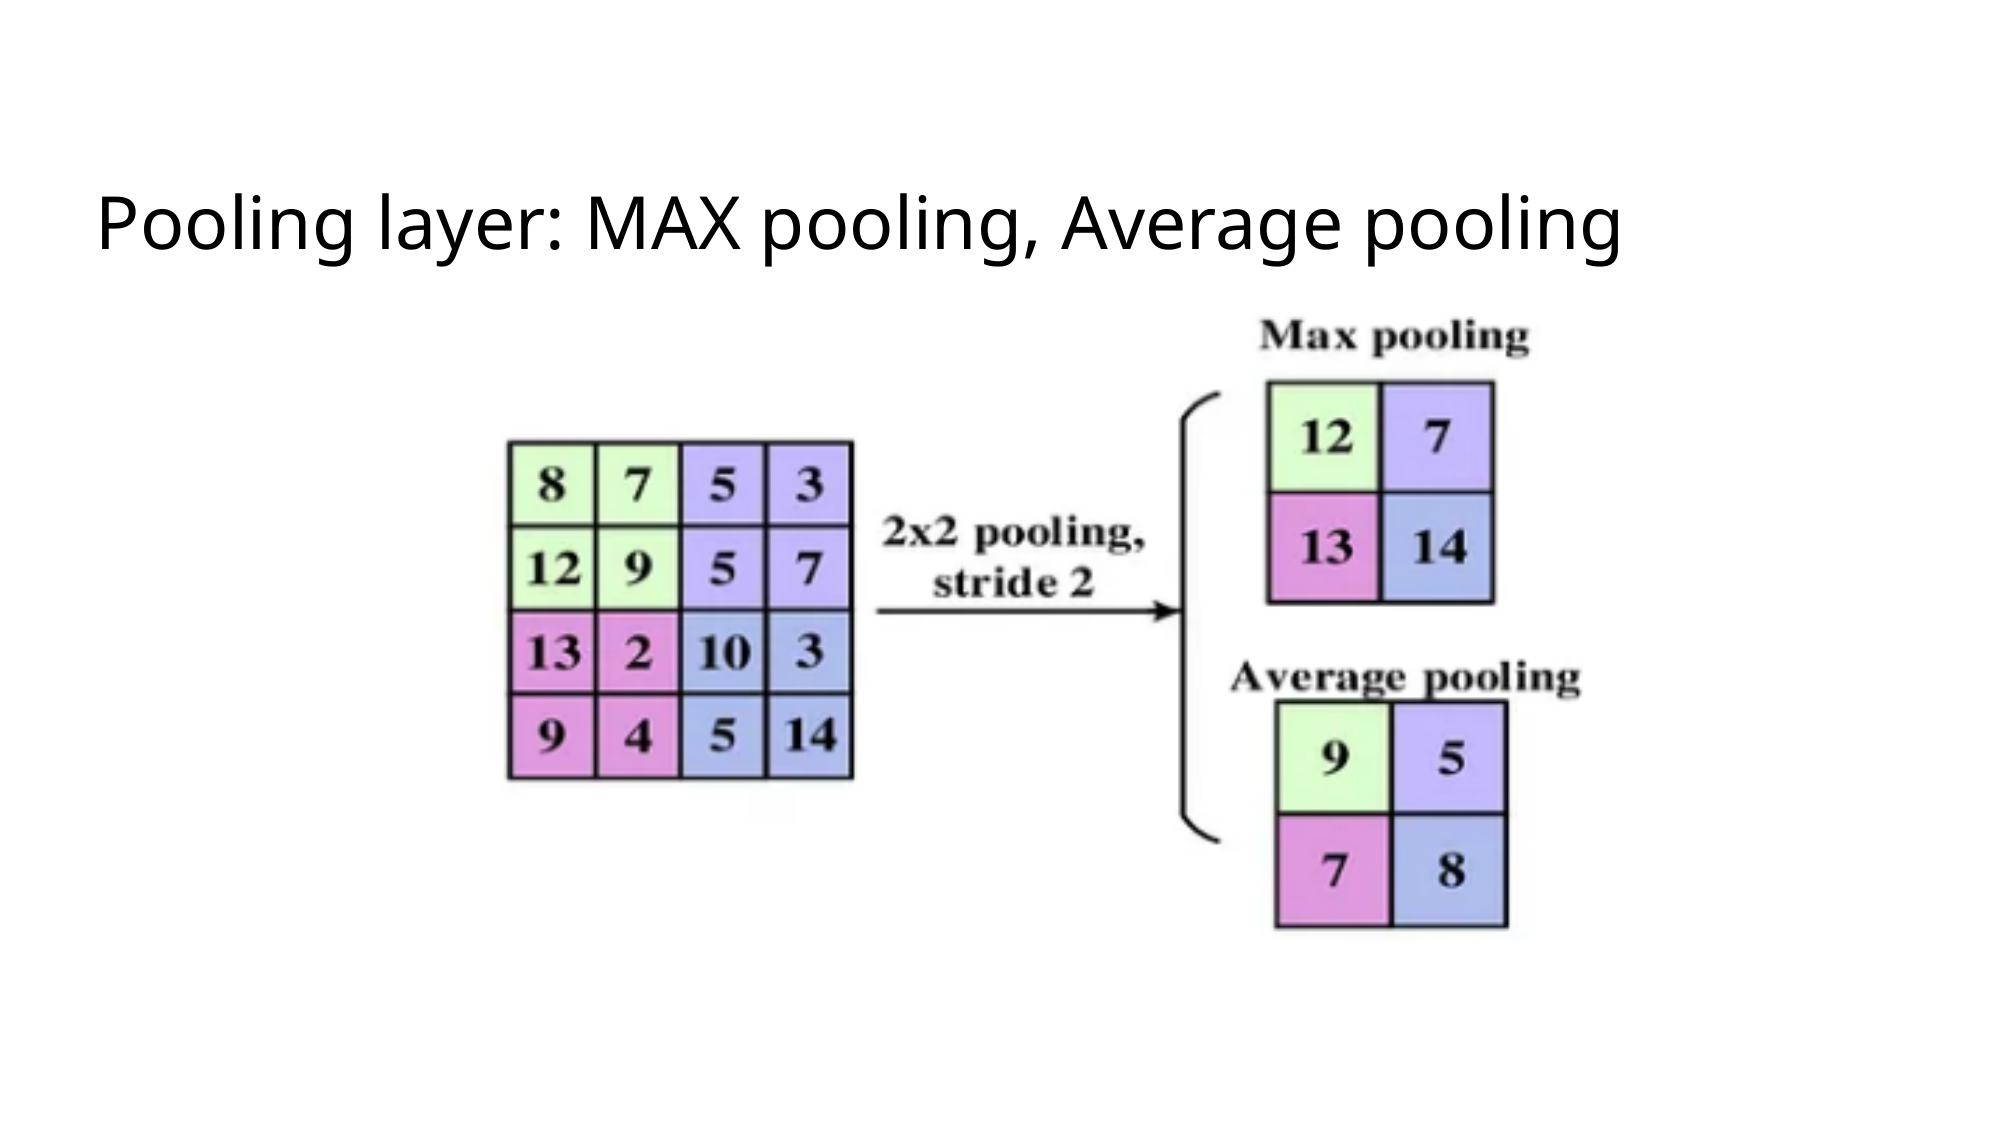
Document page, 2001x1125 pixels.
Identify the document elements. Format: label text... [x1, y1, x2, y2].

picture [480, 293, 1605, 957]
title Pooling layer: MAX pooling, Average pooling [80, 178, 1944, 275]
